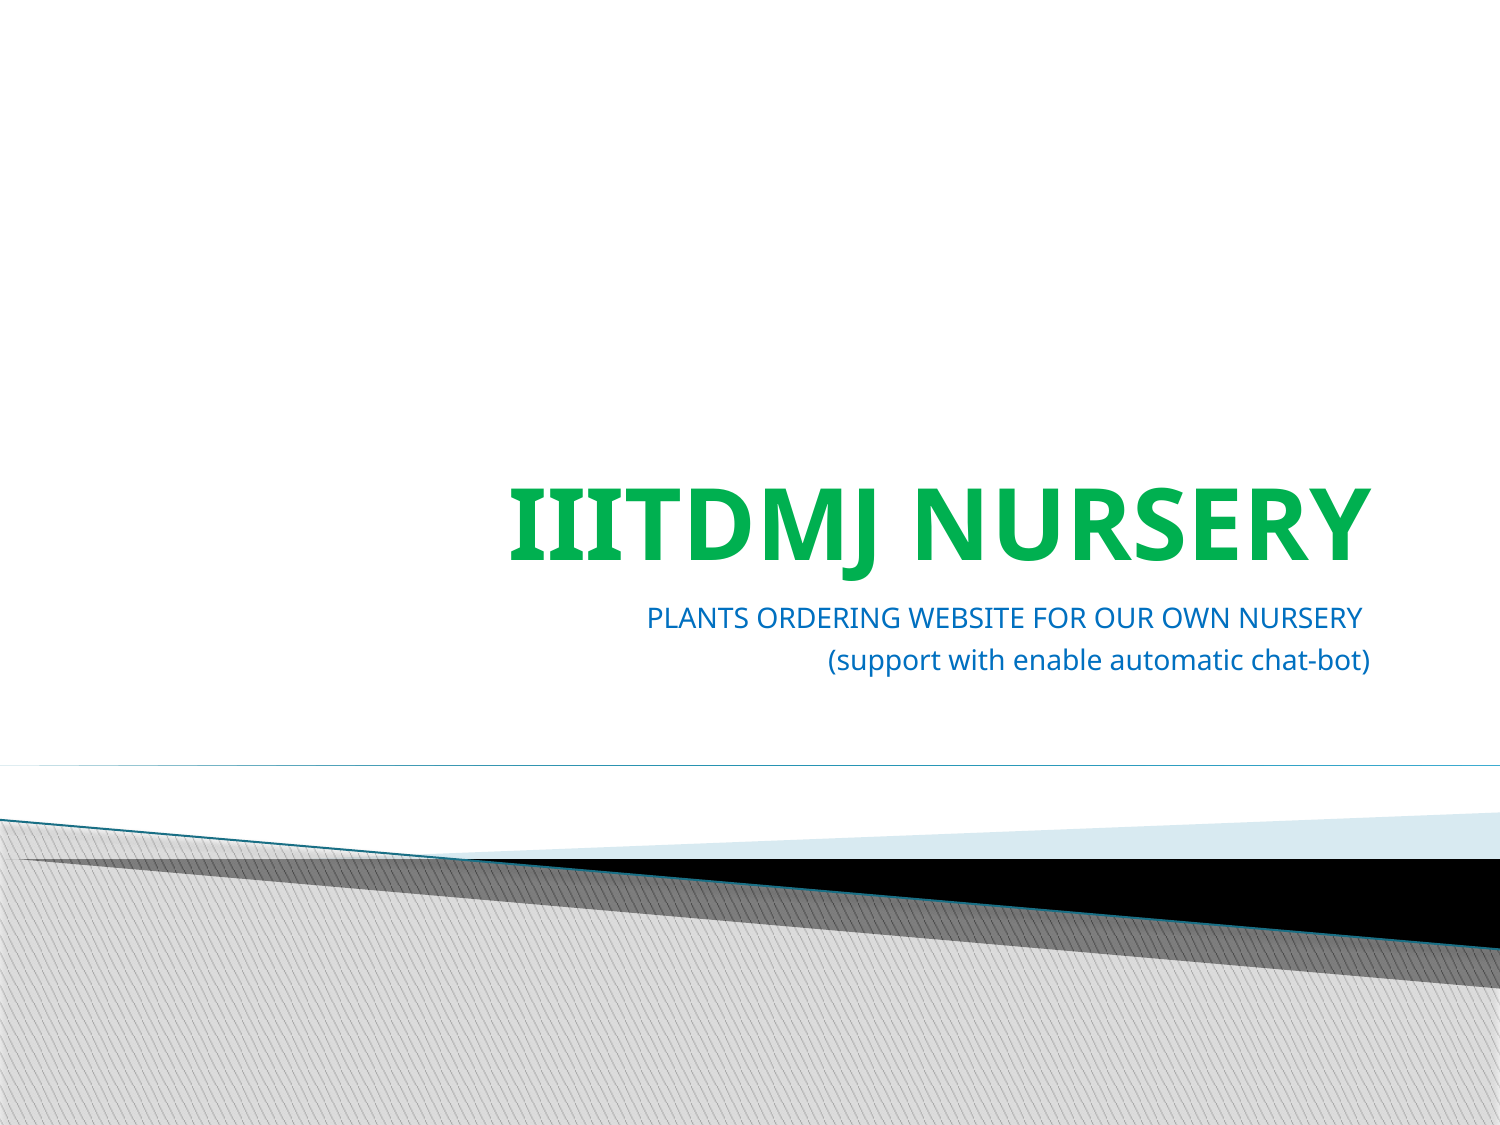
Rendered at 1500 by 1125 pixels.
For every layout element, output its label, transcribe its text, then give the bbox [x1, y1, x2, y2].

title IIITDMJ NURSERY [112, 287, 1388, 588]
picture [5, 859, 1500, 989]
subtitle PLANTS ORDERING WEBSITE FOR OUR OWN NURSERY (support with enable automatic chat-bot) [112, 592, 1388, 786]
